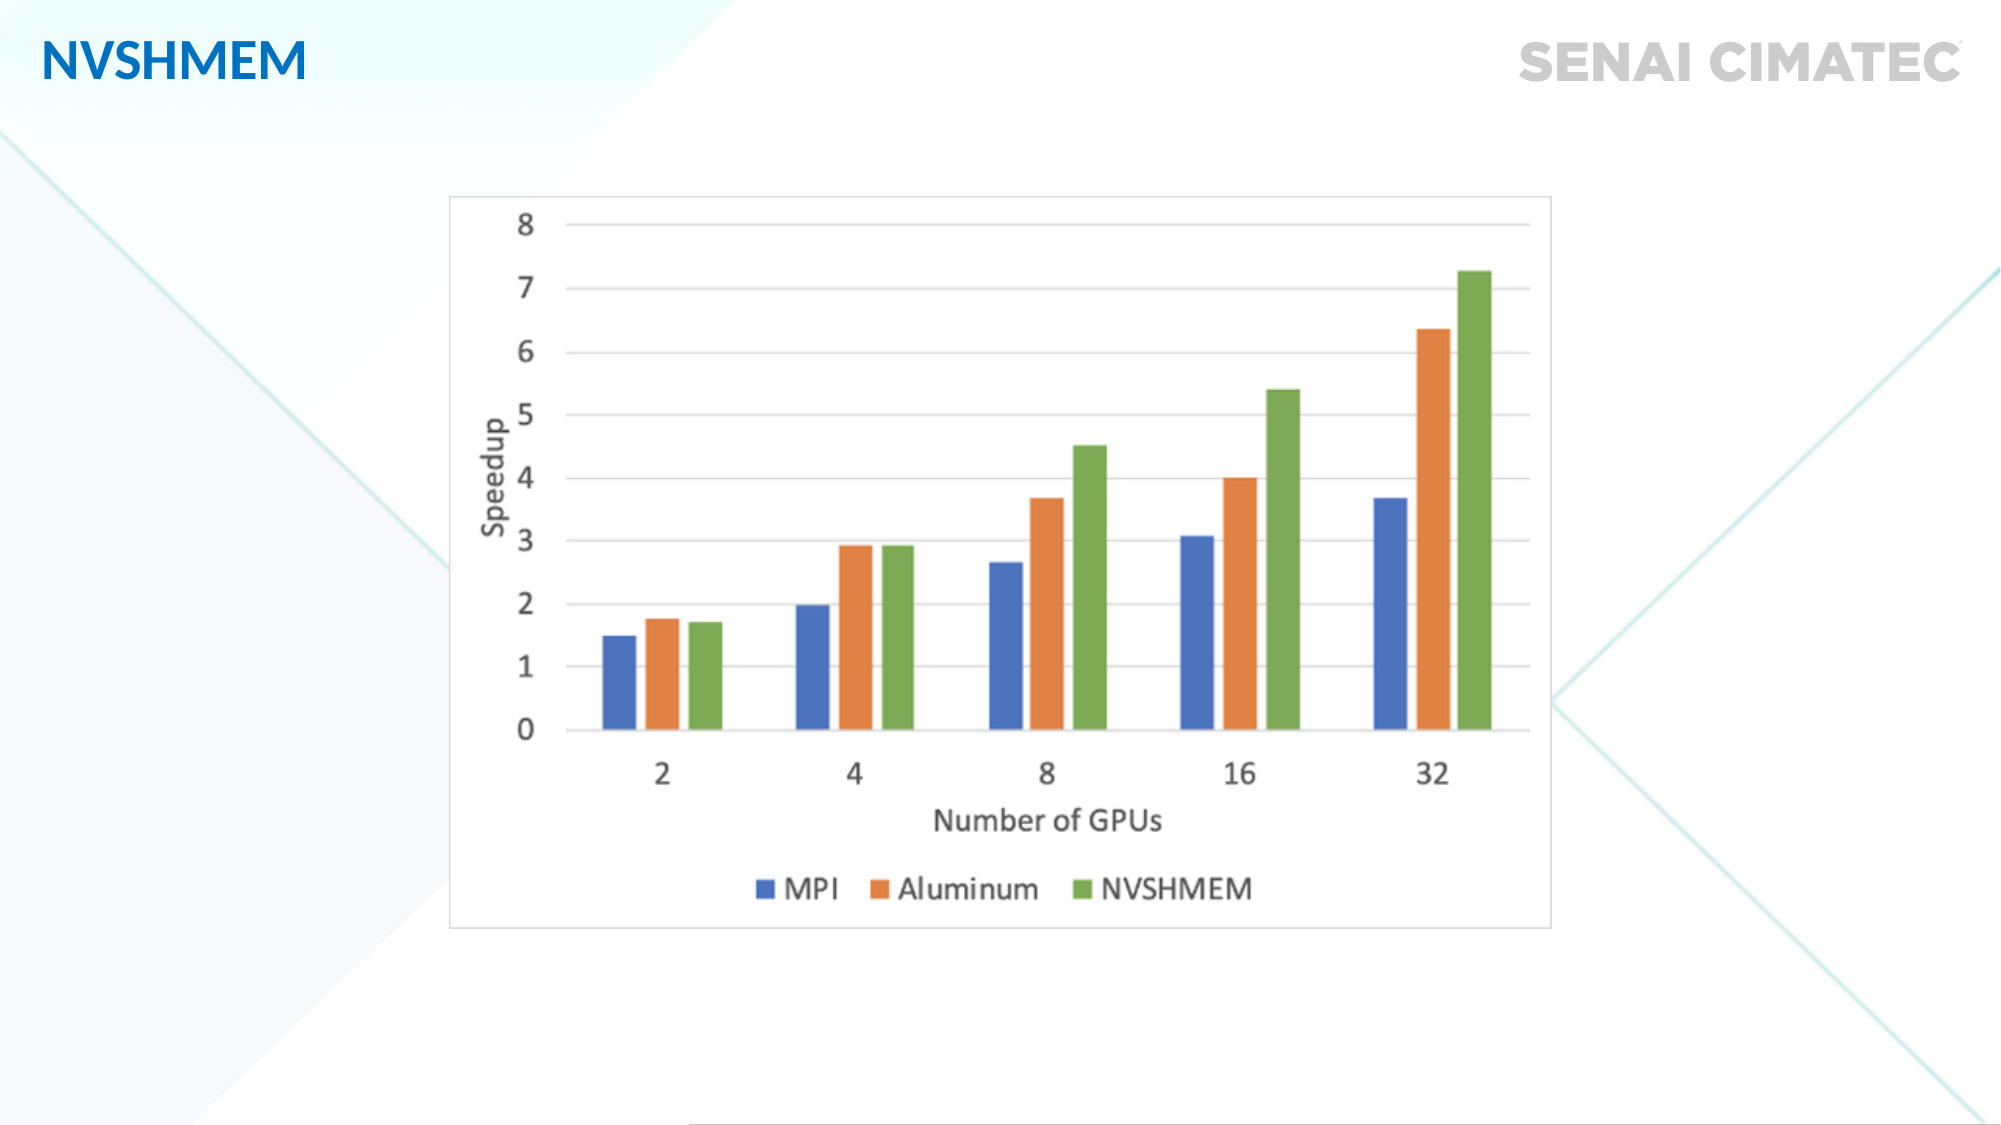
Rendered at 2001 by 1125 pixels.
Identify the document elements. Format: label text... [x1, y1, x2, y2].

picture [0, 0, 2001, 1125]
text_box NVSHMEM [27, 13, 1516, 99]
